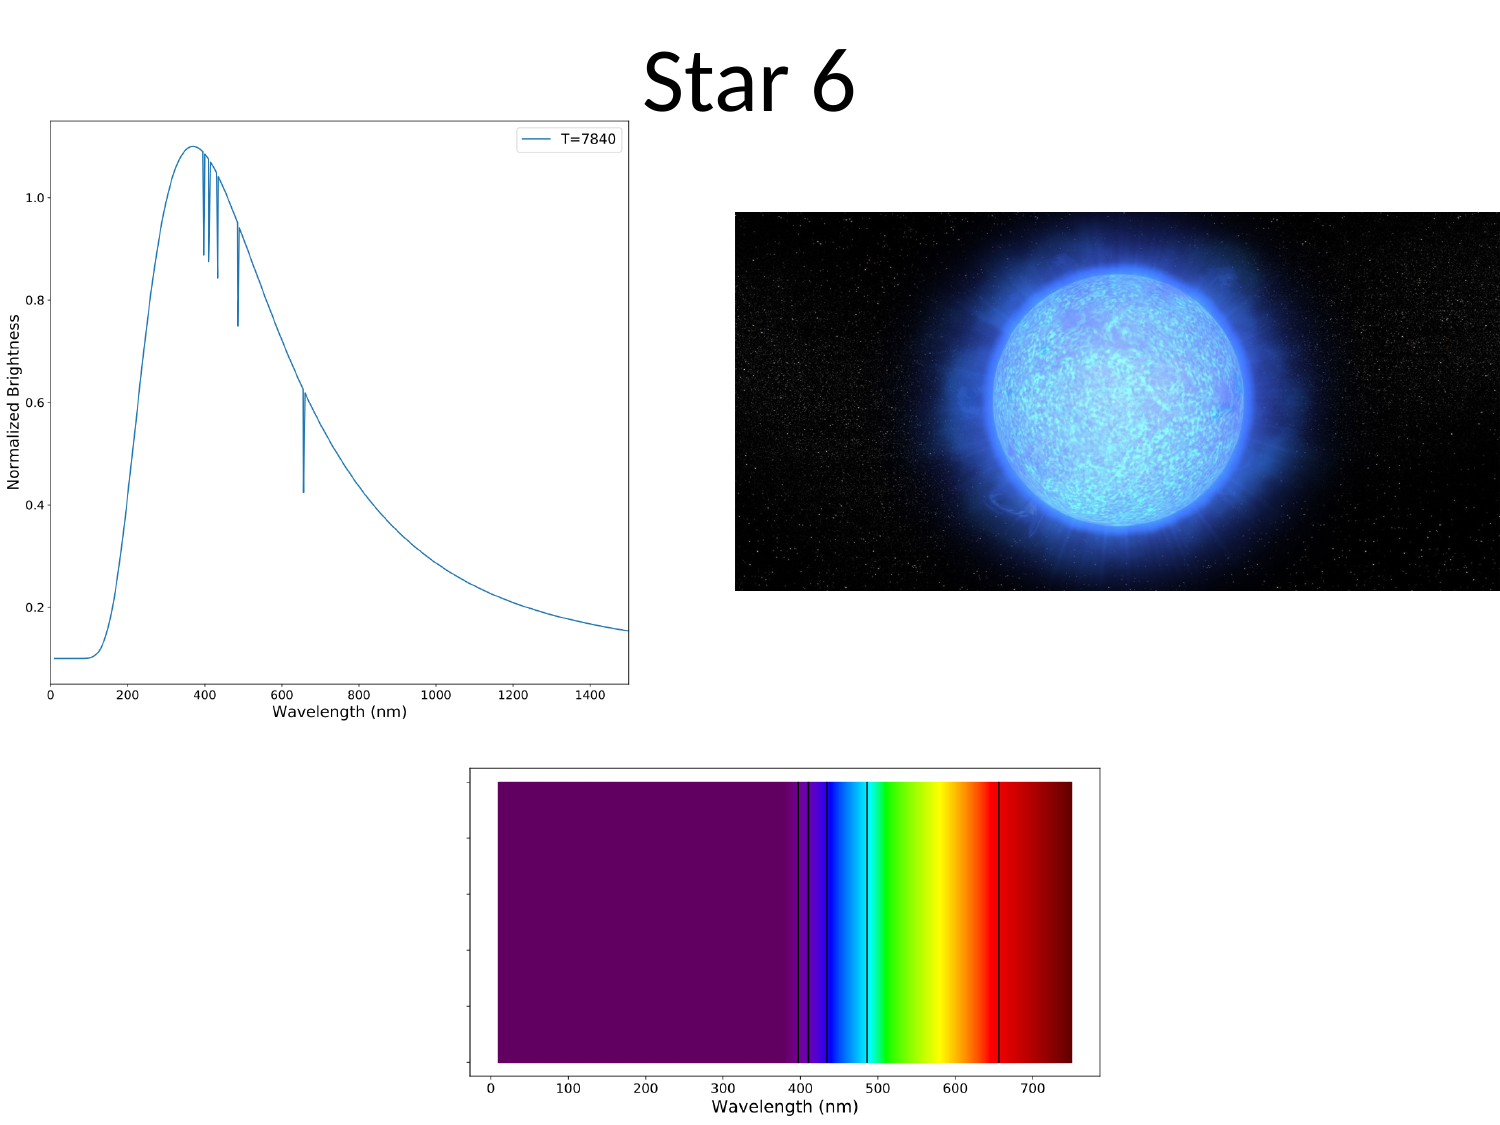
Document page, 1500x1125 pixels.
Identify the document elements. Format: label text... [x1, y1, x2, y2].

title Star 6 [75, 0, 1425, 169]
picture [0, 31, 1180, 1125]
picture [734, 212, 1500, 591]
